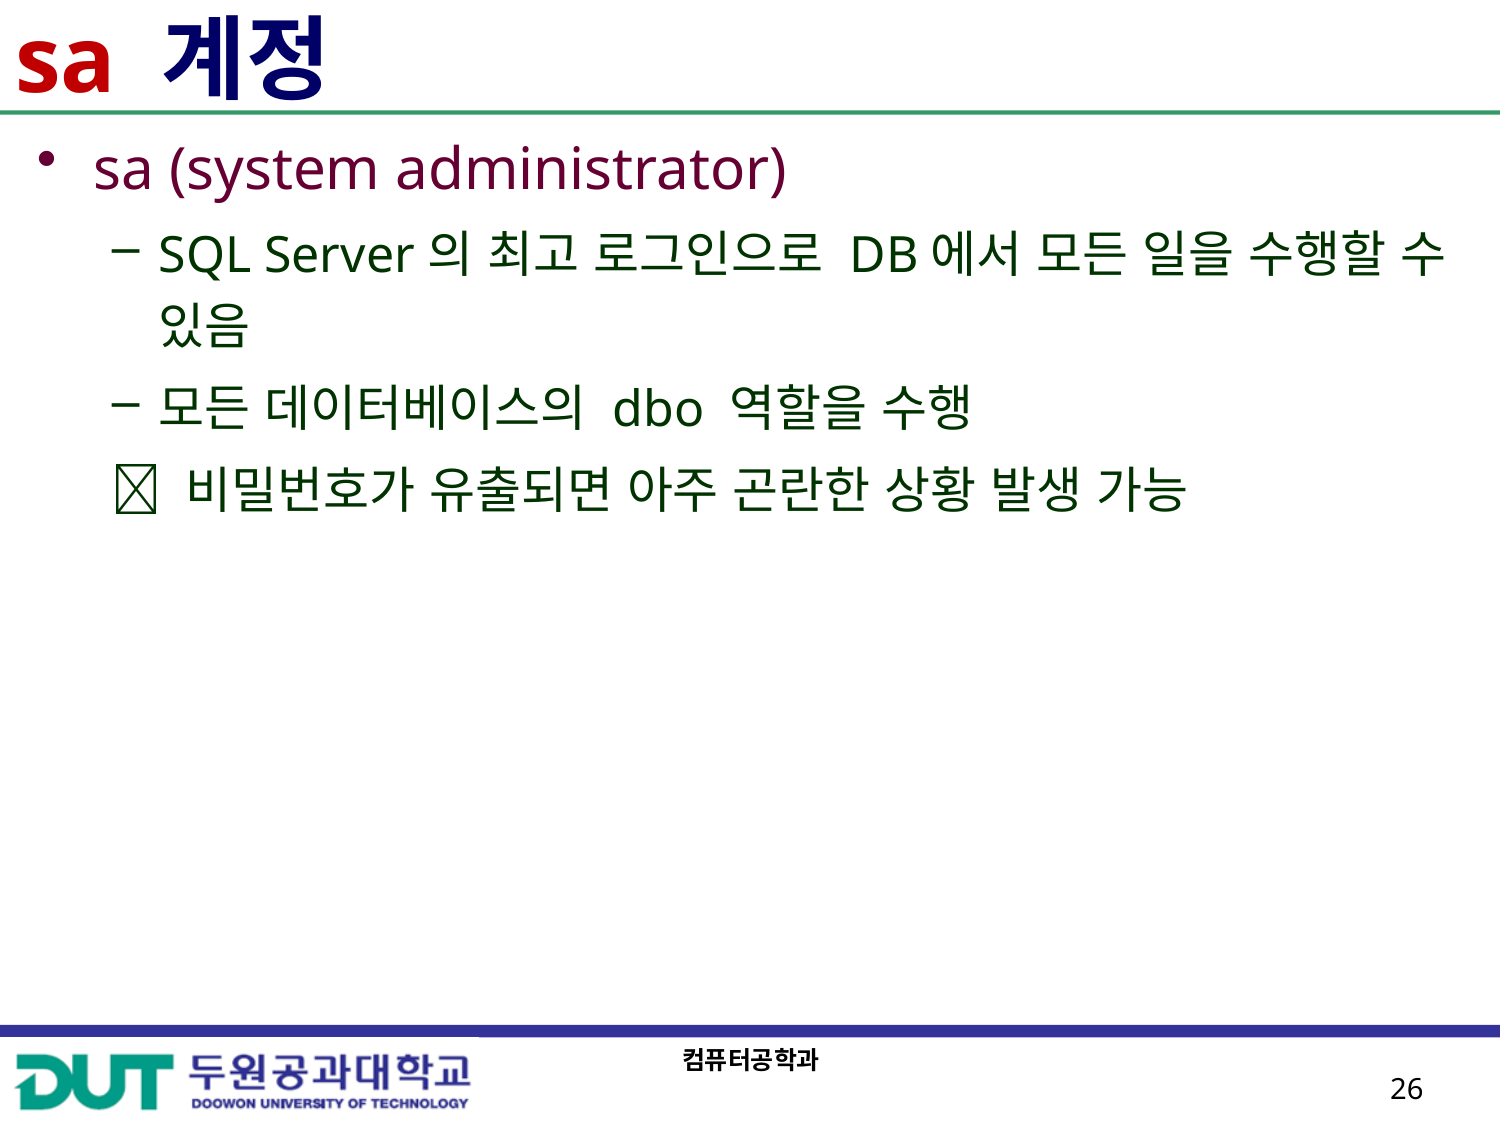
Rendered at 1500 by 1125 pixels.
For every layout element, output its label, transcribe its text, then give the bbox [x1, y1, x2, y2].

list sa (system administrator) SQL Server의 최고 로그인으로 DB에서 모든 일을 수행할 수 있음 모든 데이터베이스의 dbo 역할을 수행  비밀번호가 유출되면 아주 곤란한 상황 발생 가능 [21, 123, 1483, 961]
picture [0, 1037, 479, 1125]
title sa 계정 [0, 0, 1500, 113]
